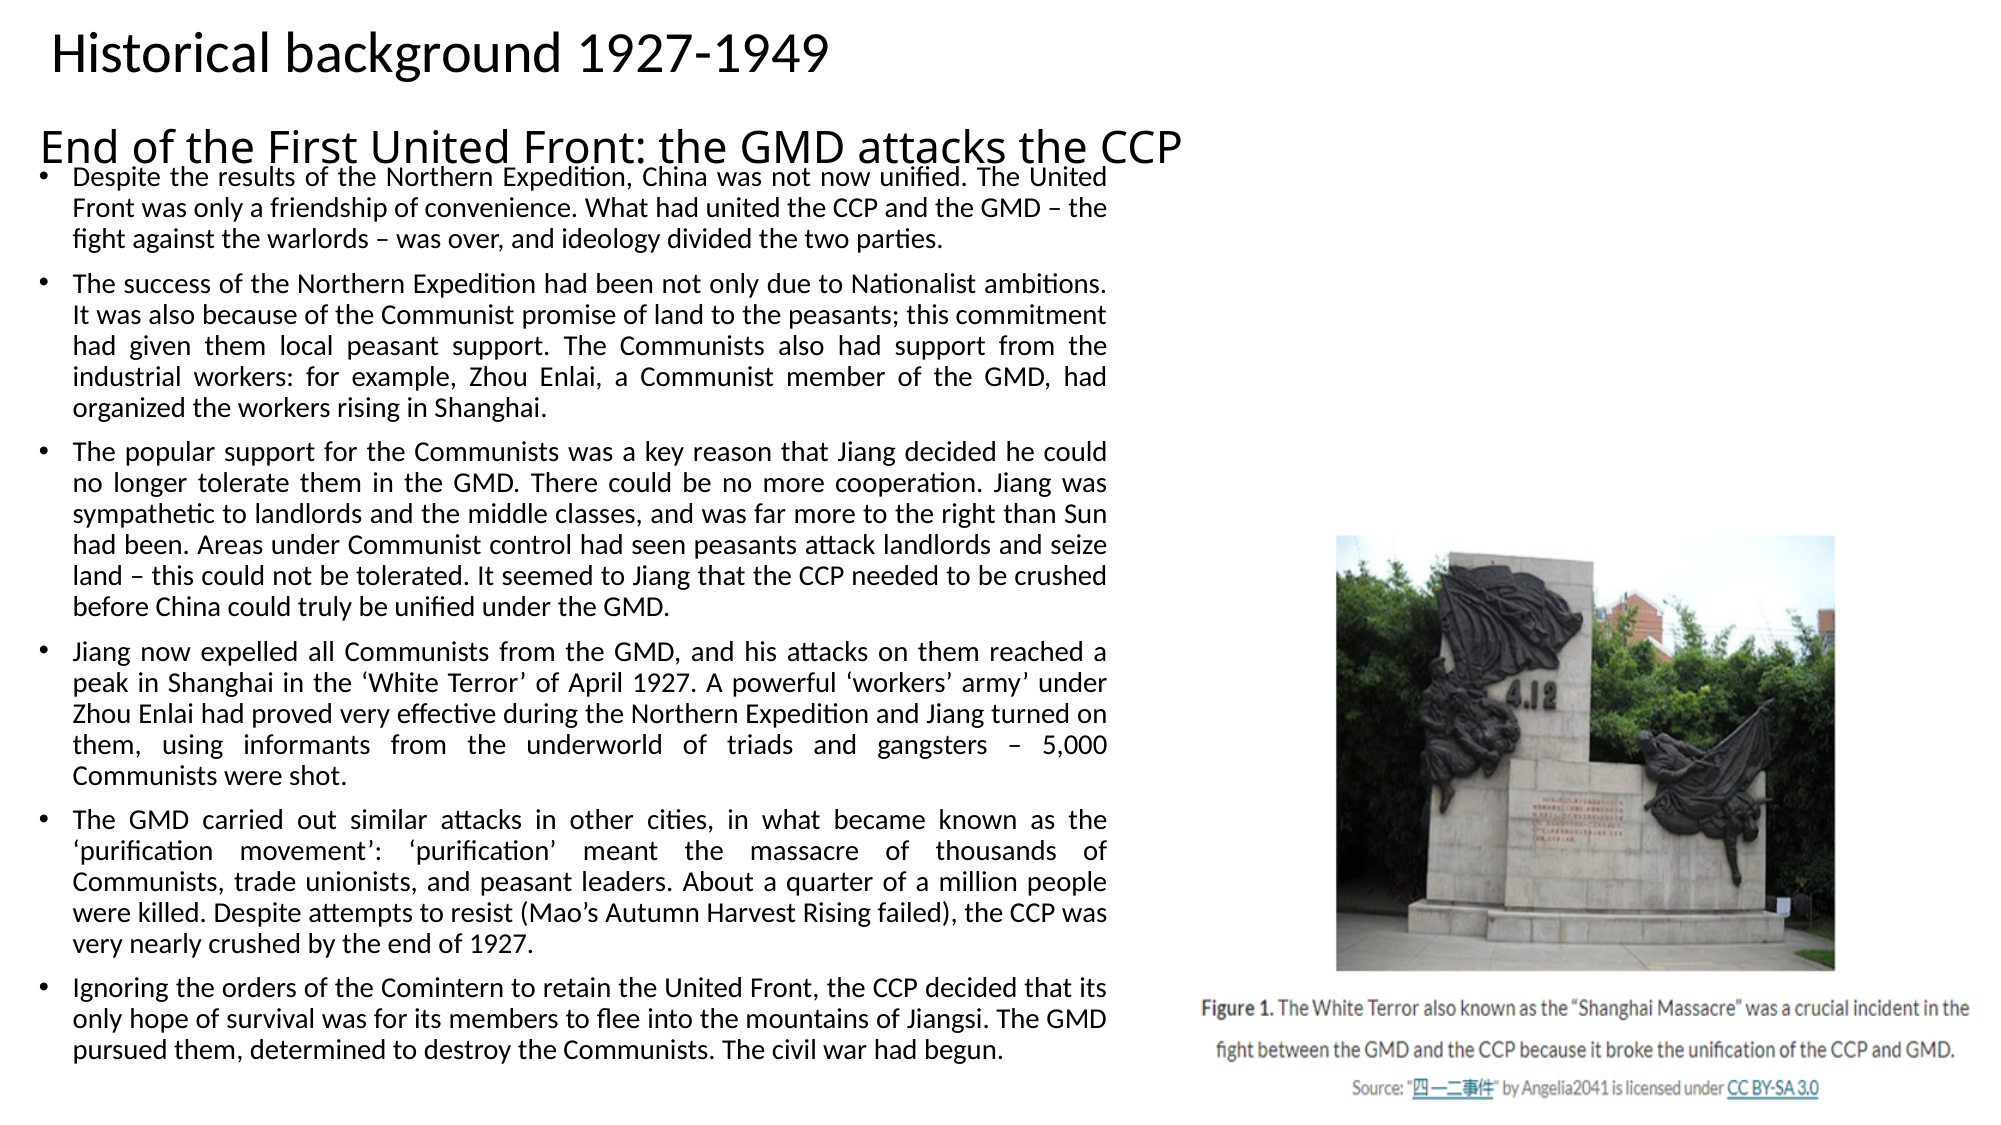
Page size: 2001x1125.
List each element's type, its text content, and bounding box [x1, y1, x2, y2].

list Despite the results of the Northern Expedition, China was not now unified. The United Front was only a friendship of convenience. What had united the CCP and the GMD – the fight against the warlords – was over, and ideology divided the two parties. The success of the Northern Expedition had been not only due to Nationalist ambitions. It was also because of the Communist promise of land to the peasants; this commitment had given them local peasant support. The Communists also had support from the industrial workers: for example, Zhou Enlai, a Communist member of the GMD, had organized the workers rising in Shanghai. The popular support for the Communists was a key reason that Jiang decided he could no longer tolerate them in the GMD. There could be no more cooperation. Jiang was sympathetic to landlords and the middle classes, and was far more to the right than Sun had been. Areas under Communist control had seen peasants attack landlords and seize land – this could not be tolerated. It seemed to Jiang that the CCP needed to be crushed before China could truly be unified under the GMD. Jiang now expelled all Communists from the GMD, and his attacks on them reached a peak in Shanghai in the ‘White Terror’ of April 1927. A powerful ‘workers’ army’ under Zhou Enlai had proved very effective during the Northern Expedition and Jiang turned on them, using informants from the underworld of triads and gangsters – 5,000 Communists were shot. The GMD carried out similar attacks in other cities, in what became known as the ‘purification movement’: ‘purification’ meant the massacre of thousands of Communists, trade unionists, and peasant leaders. About a quarter of a million people were killed. Despite attempts to resist (Mao’s Autumn Harvest Rising failed), the CCP was very nearly crushed by the end of 1927. Ignoring the orders of the Comintern to retain the United Front, the CCP decided that its only hope of survival was for its members to flee into the mountains of Jiangsi. The GMD pursued them, determined to destroy the Communists. The civil war had begun. [23, 154, 1123, 1091]
text_box Historical background 1927-1949 [36, 7, 1043, 92]
picture [1148, 510, 2000, 1125]
title End of the First United Front: the GMD attacks the CCP [24, 116, 1976, 236]
